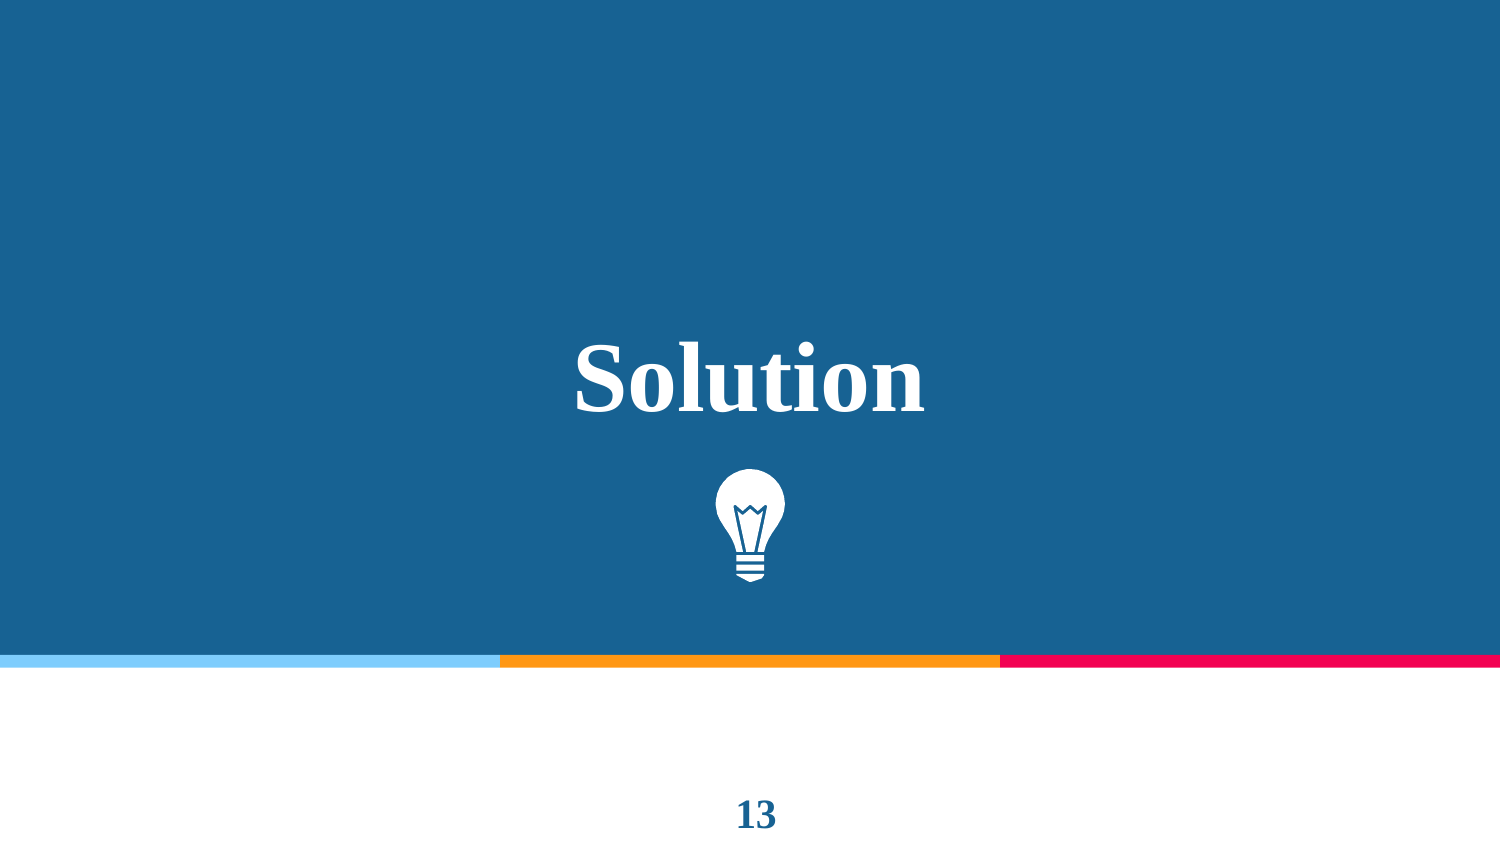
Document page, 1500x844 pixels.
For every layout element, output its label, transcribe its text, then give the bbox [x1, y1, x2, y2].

text_box 13 [733, 785, 785, 838]
text_box [736, 555, 765, 562]
text_box [736, 573, 765, 582]
text_box [736, 564, 765, 571]
title Solution [570, 309, 930, 453]
text_box [715, 469, 785, 552]
